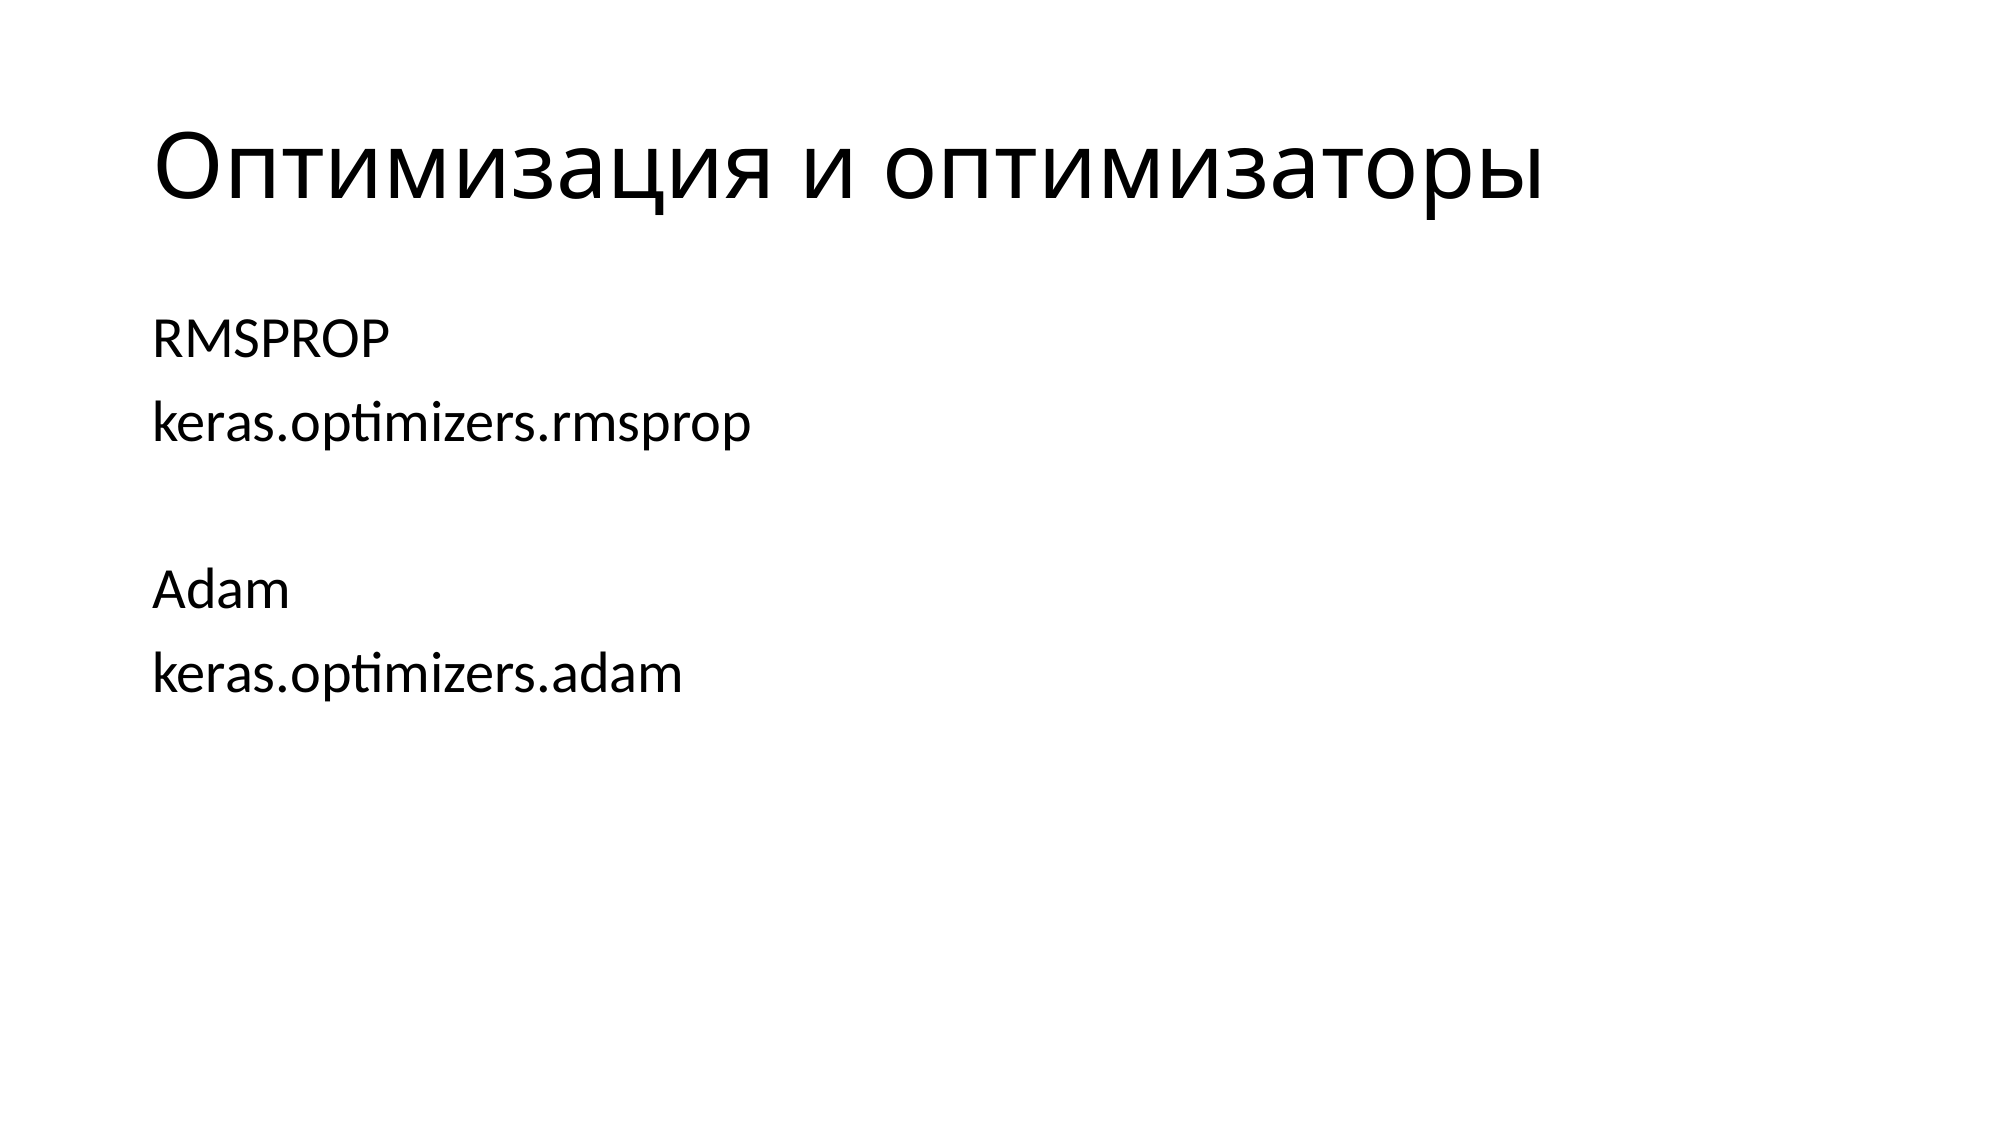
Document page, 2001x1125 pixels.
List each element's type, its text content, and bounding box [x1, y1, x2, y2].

title Оптимизация и оптимизаторы [137, 59, 1863, 278]
list RMSPROP keras.optimizers.rmsprop Adam keras.optimizers.adam [137, 299, 1863, 1014]
